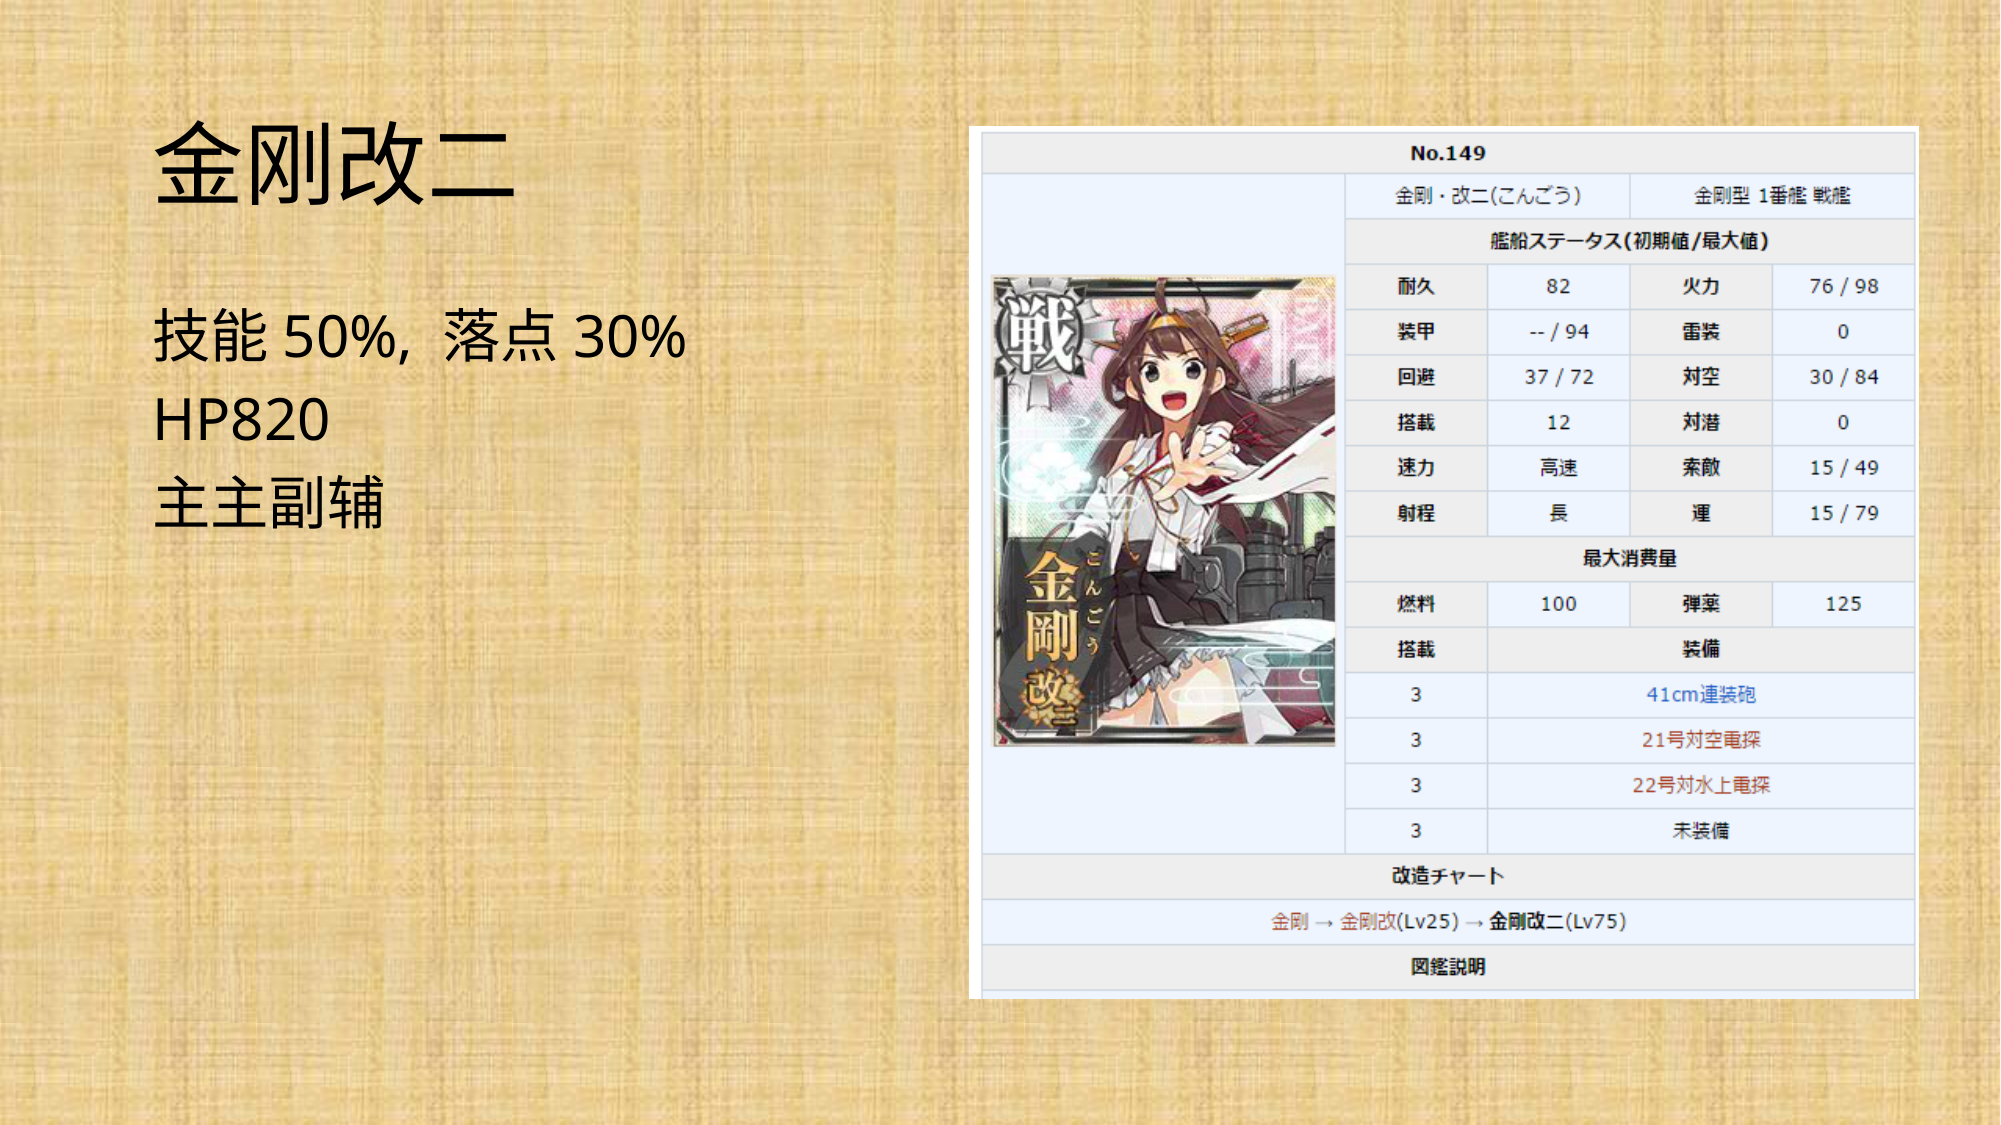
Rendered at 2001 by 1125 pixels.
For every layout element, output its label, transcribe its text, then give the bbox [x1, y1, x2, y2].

list 技能50%, 落点30% HP820 主主副辅 [137, 299, 1863, 1014]
picture [0, 0, 2001, 1125]
title 金刚改二 [137, 59, 1863, 278]
